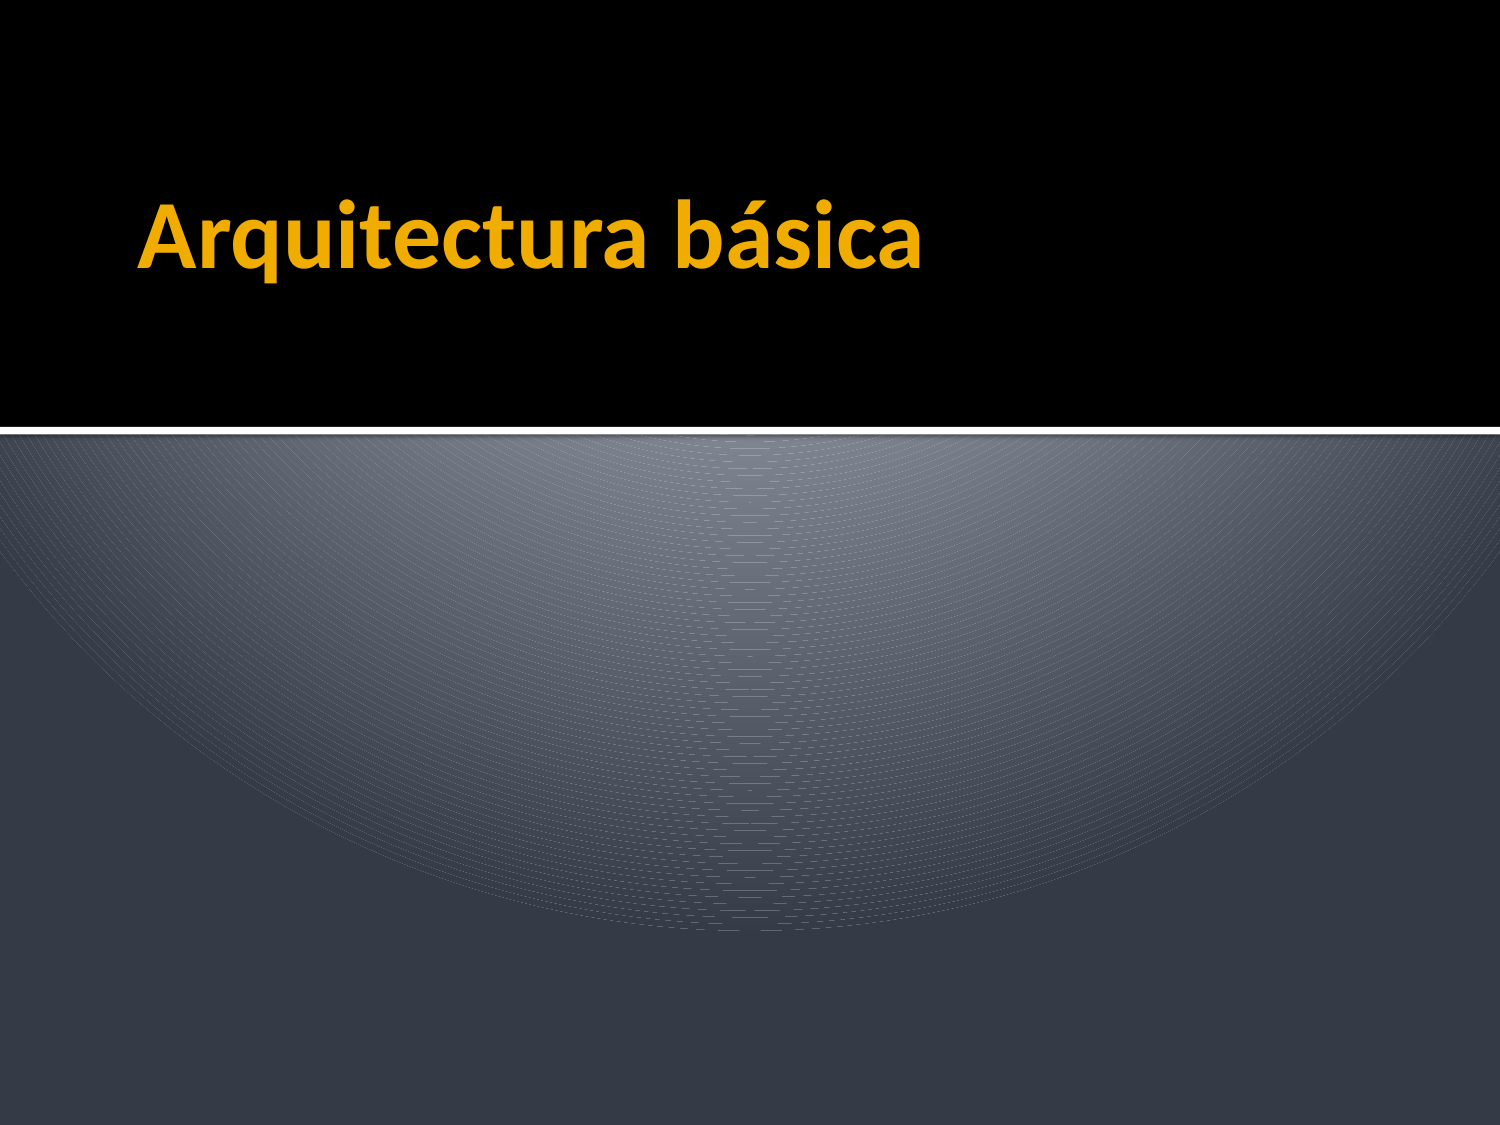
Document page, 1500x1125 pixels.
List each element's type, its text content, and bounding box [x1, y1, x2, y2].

title Arquitectura básica [123, 19, 1438, 288]
